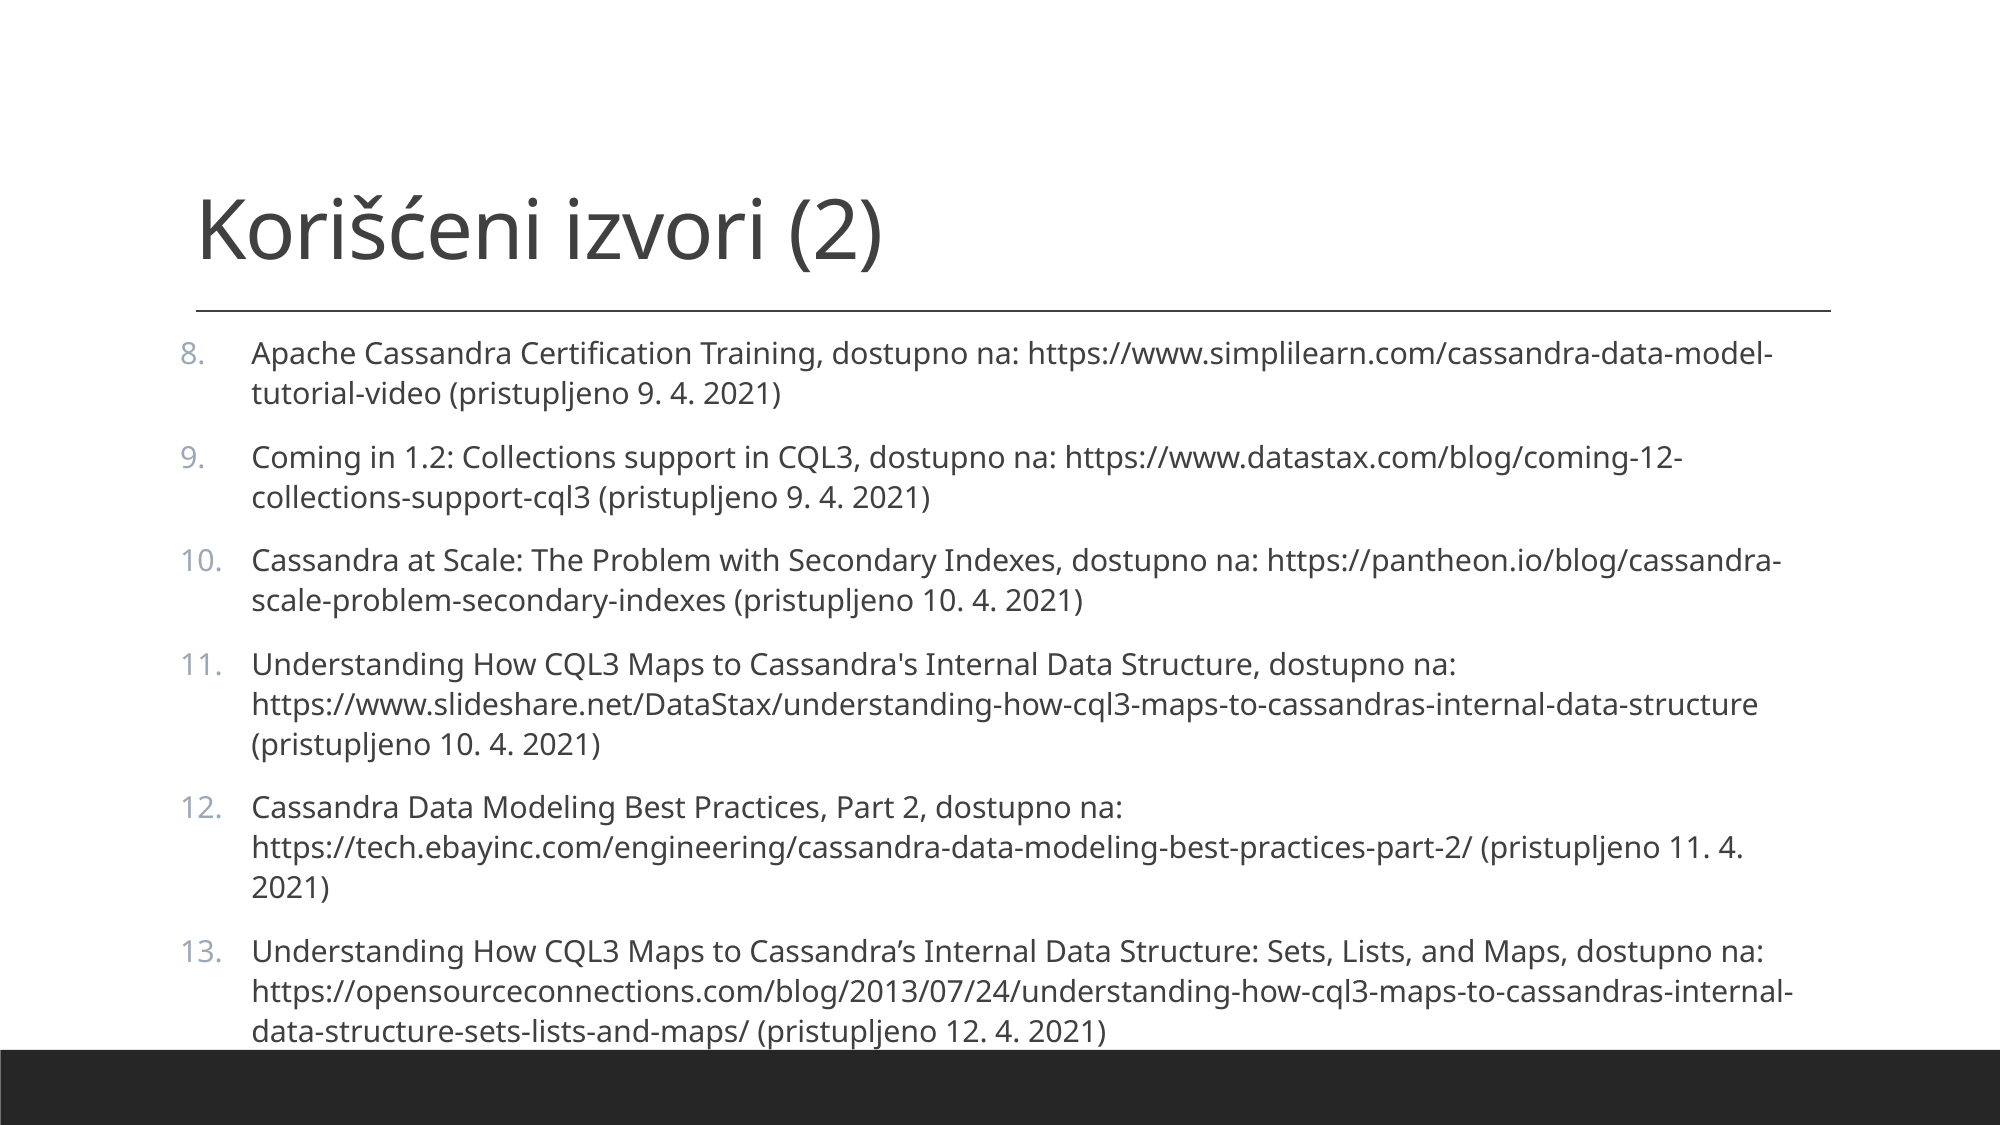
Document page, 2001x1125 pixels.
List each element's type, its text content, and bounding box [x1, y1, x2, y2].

title Korišćeni izvori (2) [180, 47, 1830, 285]
list Apache Cassandra Certification Training, dostupno na: https://www.simplilearn.com/cassandra-data-model-tutorial-video (pristupljeno 9. 4. 2021) Coming in 1.2: Collections support in CQL3, dostupno na: https://www.datastax.com/blog/coming-12-collections-support-cql3 (pristupljeno 9. 4. 2021) Cassandra at Scale: The Problem with Secondary Indexes, dostupno na: https://pantheon.io/blog/cassandra-scale-problem-secondary-indexes (pristupljeno 10. 4. 2021) Understanding How CQL3 Maps to Cassandra's Internal Data Structure, dostupno na: https://www.slideshare.net/DataStax/understanding-how-cql3-maps-to-cassandras-internal-data-structure (pristupljeno 10. 4. 2021) Cassandra Data Modeling Best Practices, Part 2, dostupno na: https://tech.ebayinc.com/engineering/cassandra-data-modeling-best-practices-part-2/ (pristupljeno 11. 4. 2021) Understanding How CQL3 Maps to Cassandra’s Internal Data Structure: Sets, Lists, and Maps, dostupno na: https://opensourceconnections.com/blog/2013/07/24/understanding-how-cql3-maps-to-cassandras-internal-data-structure-sets-lists-and-maps/ (pristupljeno 12. 4. 2021) [180, 323, 1830, 1058]
